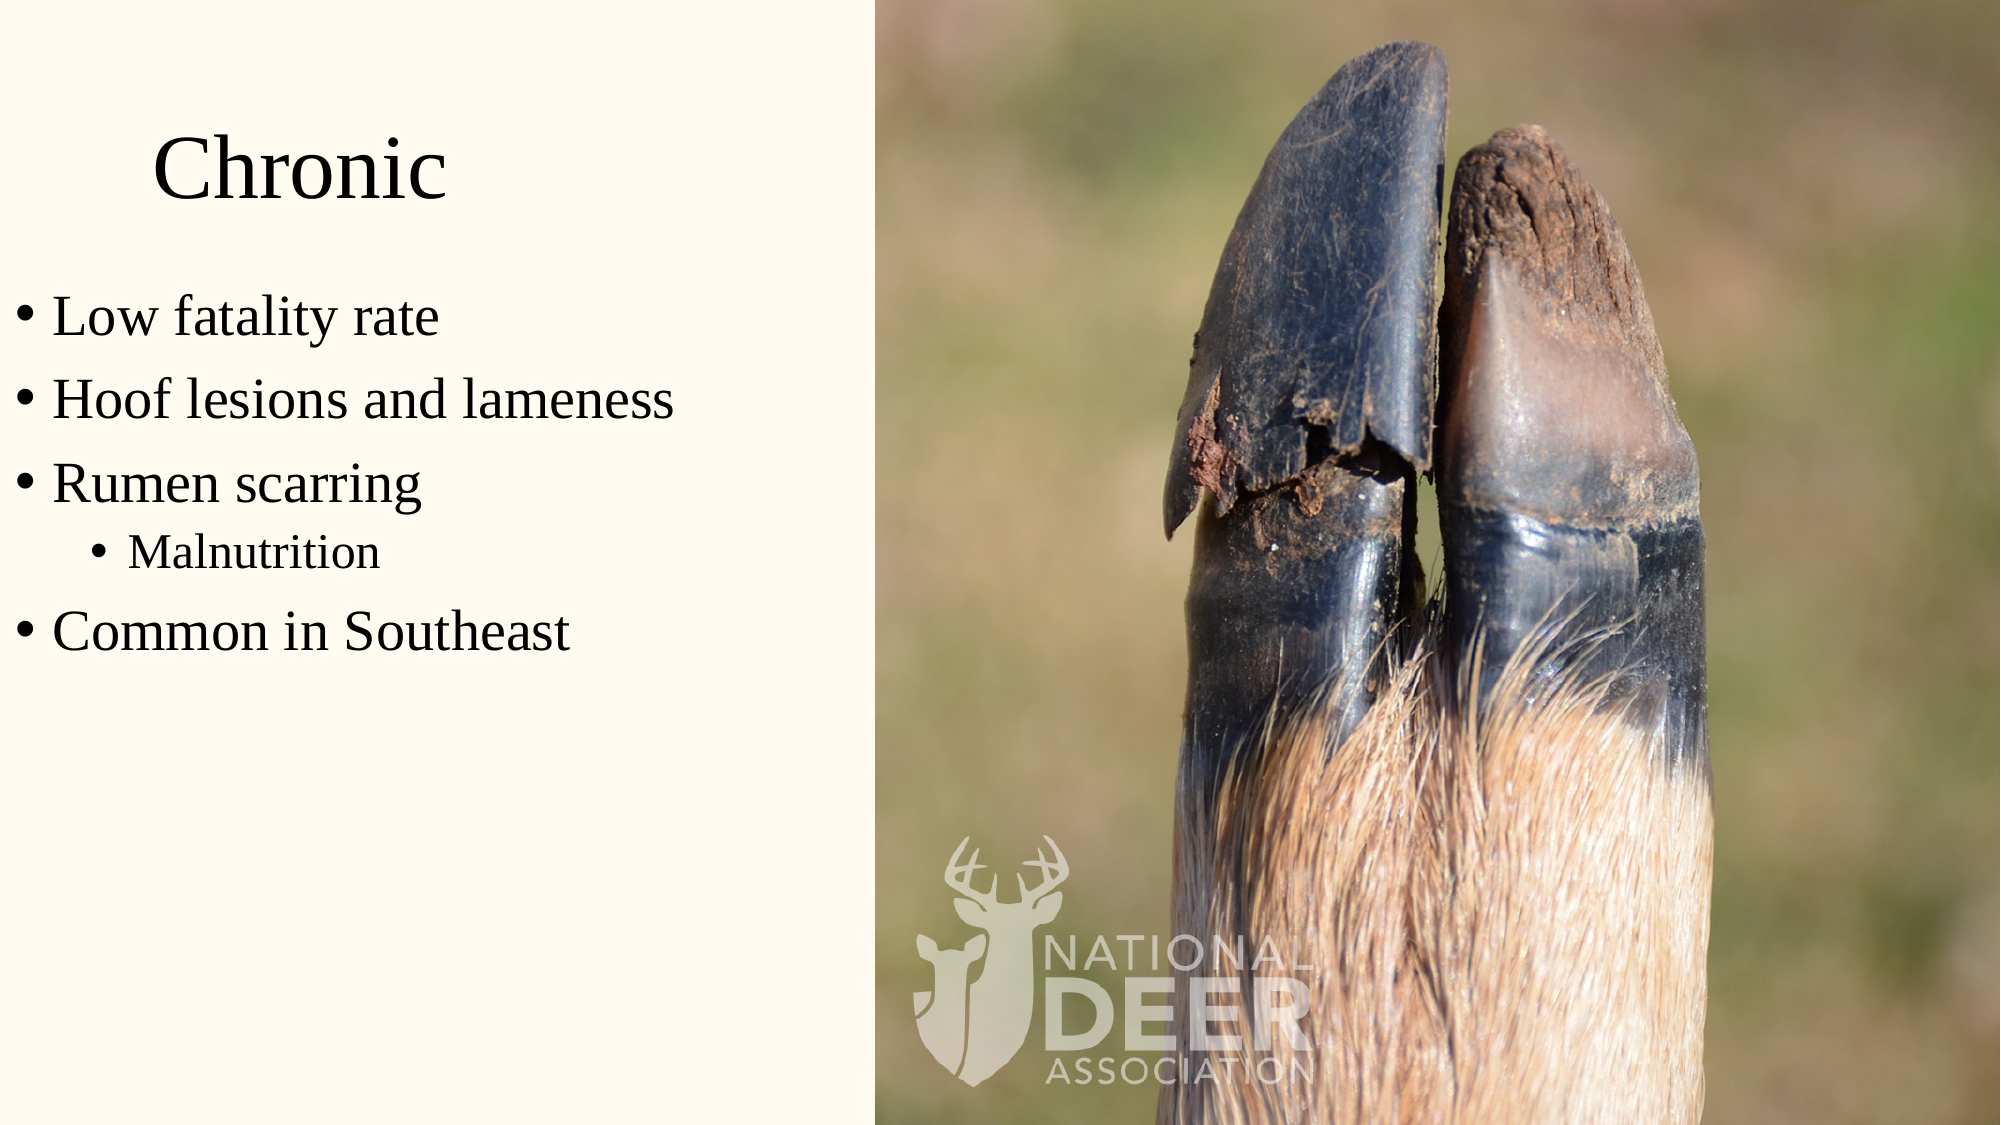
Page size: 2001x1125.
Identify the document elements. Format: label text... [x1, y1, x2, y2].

picture [874, 0, 2000, 1125]
title Chronic [137, 59, 874, 277]
list Low fatality rate Hoof lesions and lameness Rumen scarring Malnutrition Common in Southeast [0, 277, 874, 992]
